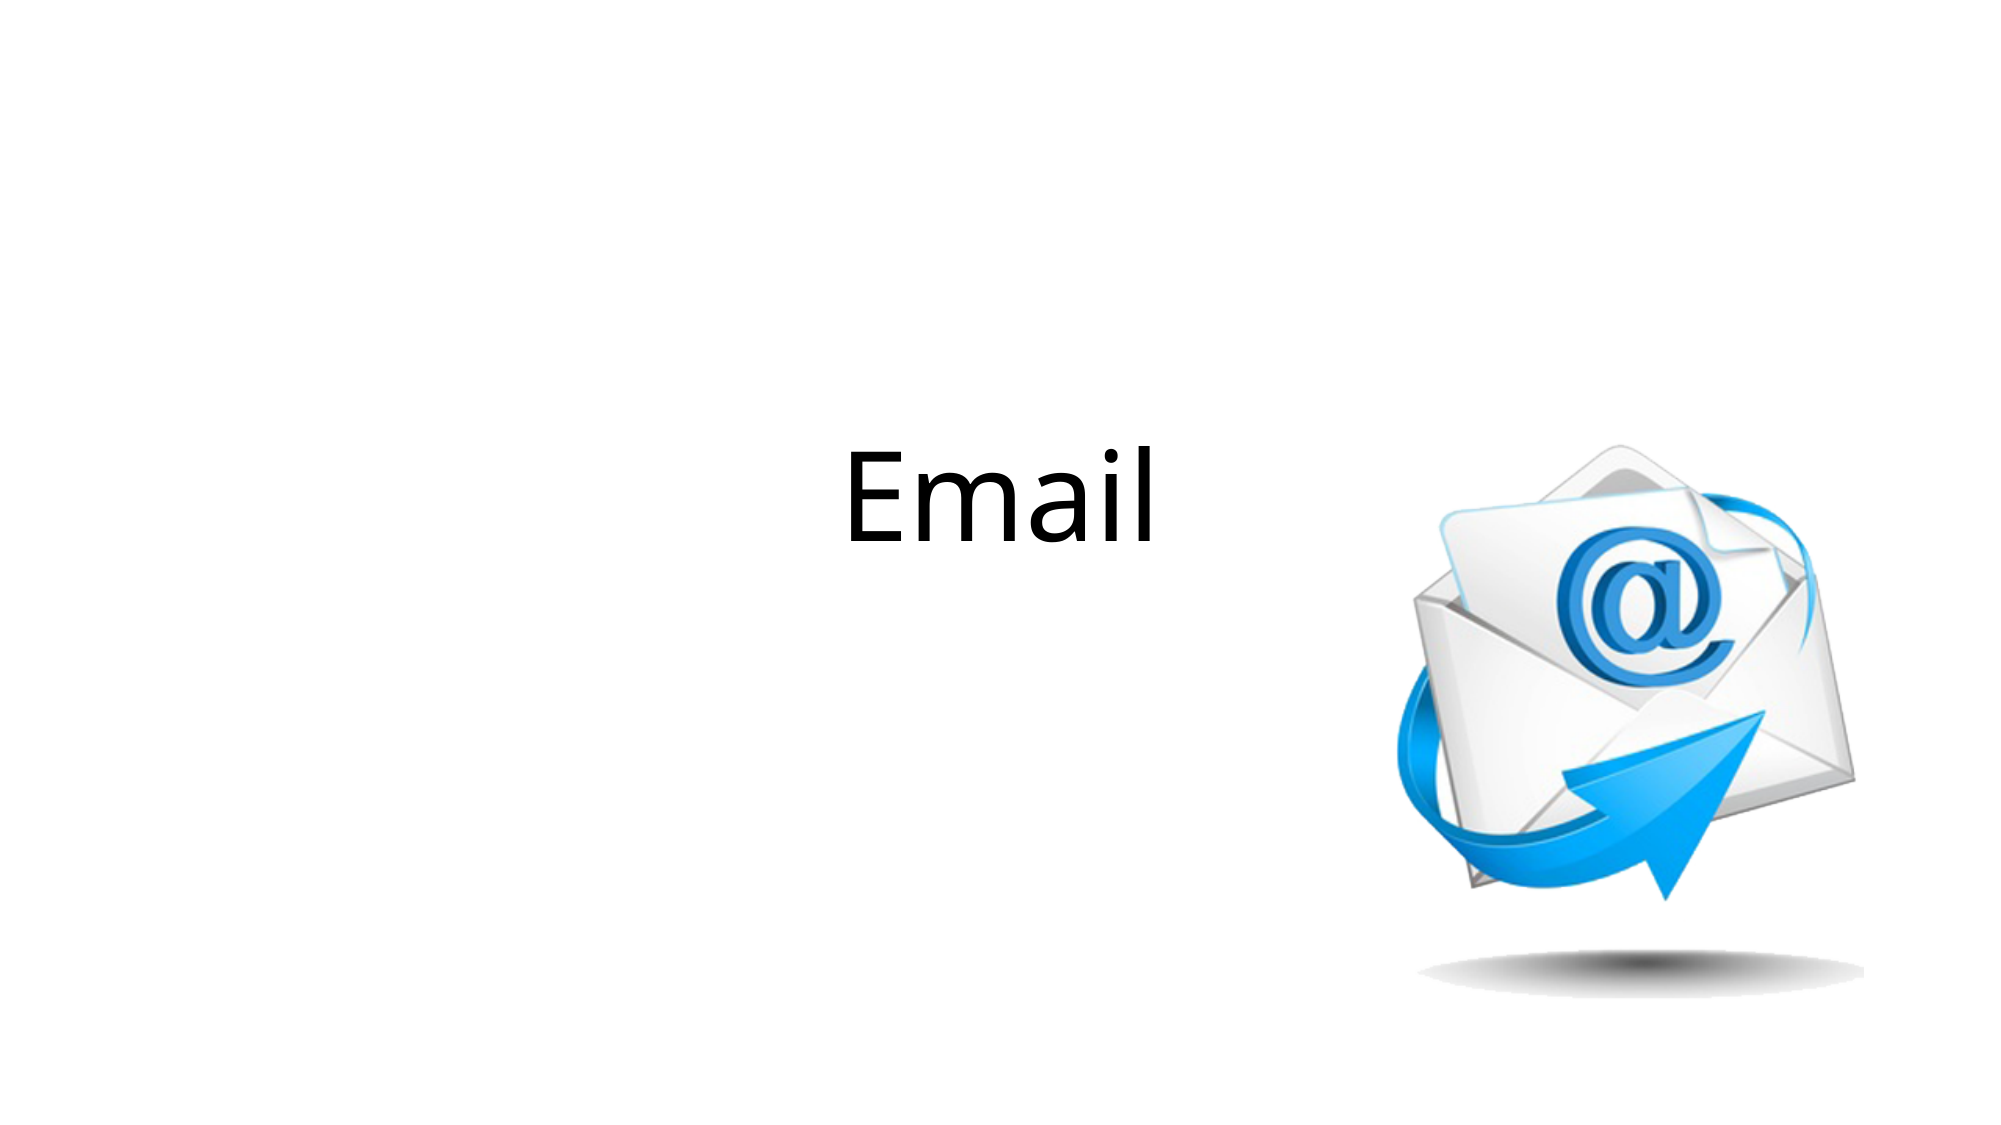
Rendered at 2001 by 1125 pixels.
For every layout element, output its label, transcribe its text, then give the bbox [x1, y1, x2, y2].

picture [1394, 442, 1864, 1012]
title Email [249, 184, 1750, 576]
